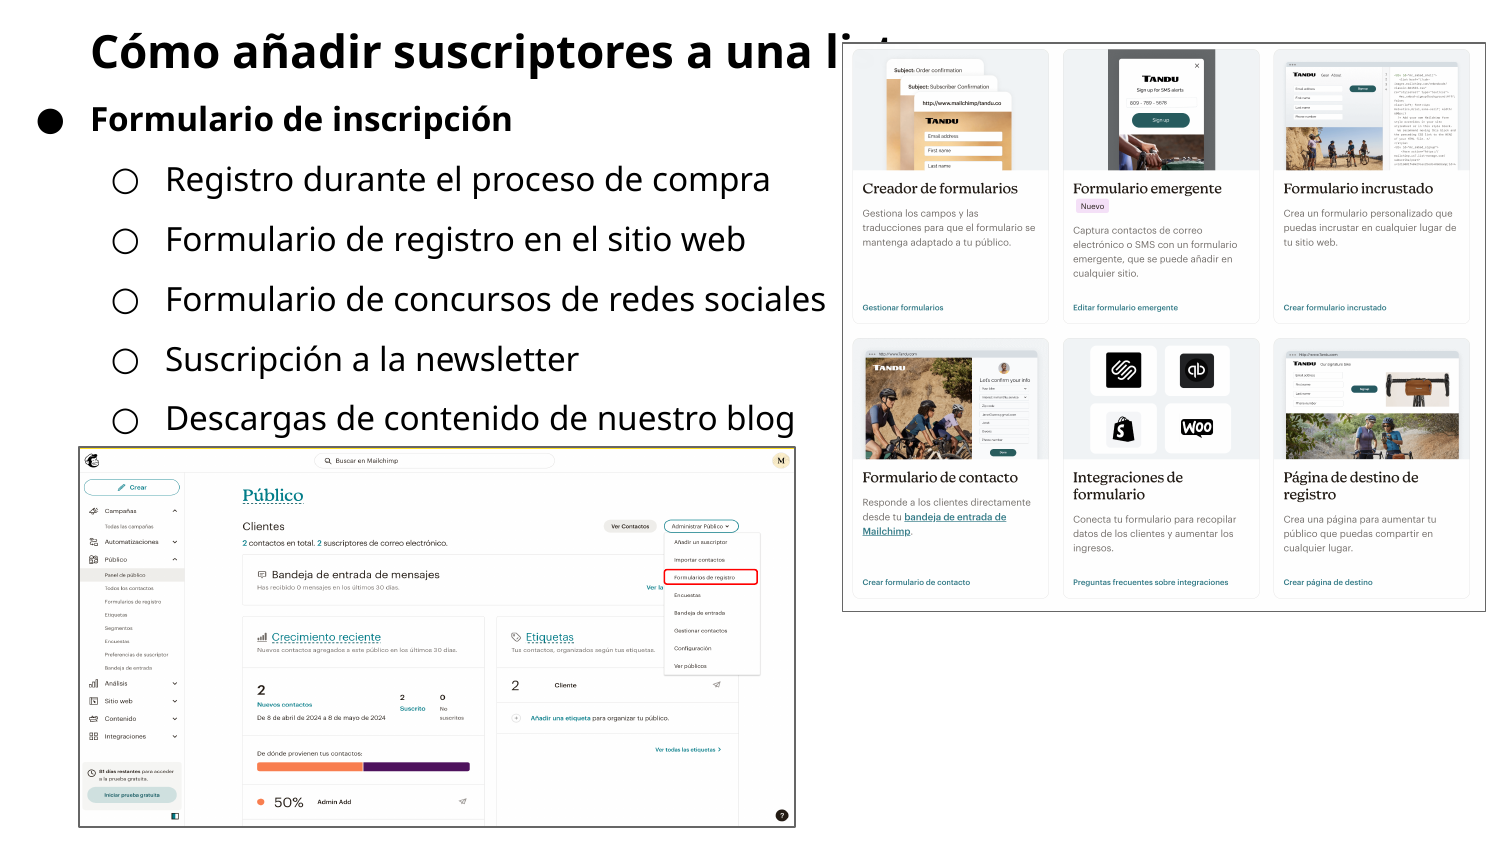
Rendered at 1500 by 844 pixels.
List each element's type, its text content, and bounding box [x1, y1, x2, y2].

text_box Cómo añadir suscriptores a una lista Formulario de inscripción Registro durante el proceso de compra Formulario de registro en el sitio web Formulario de concursos de redes sociales Suscripción a la newsletter Descargas de contenido de nuestro blog [0, 0, 1454, 736]
picture [79, 447, 795, 827]
picture [843, 43, 1485, 612]
